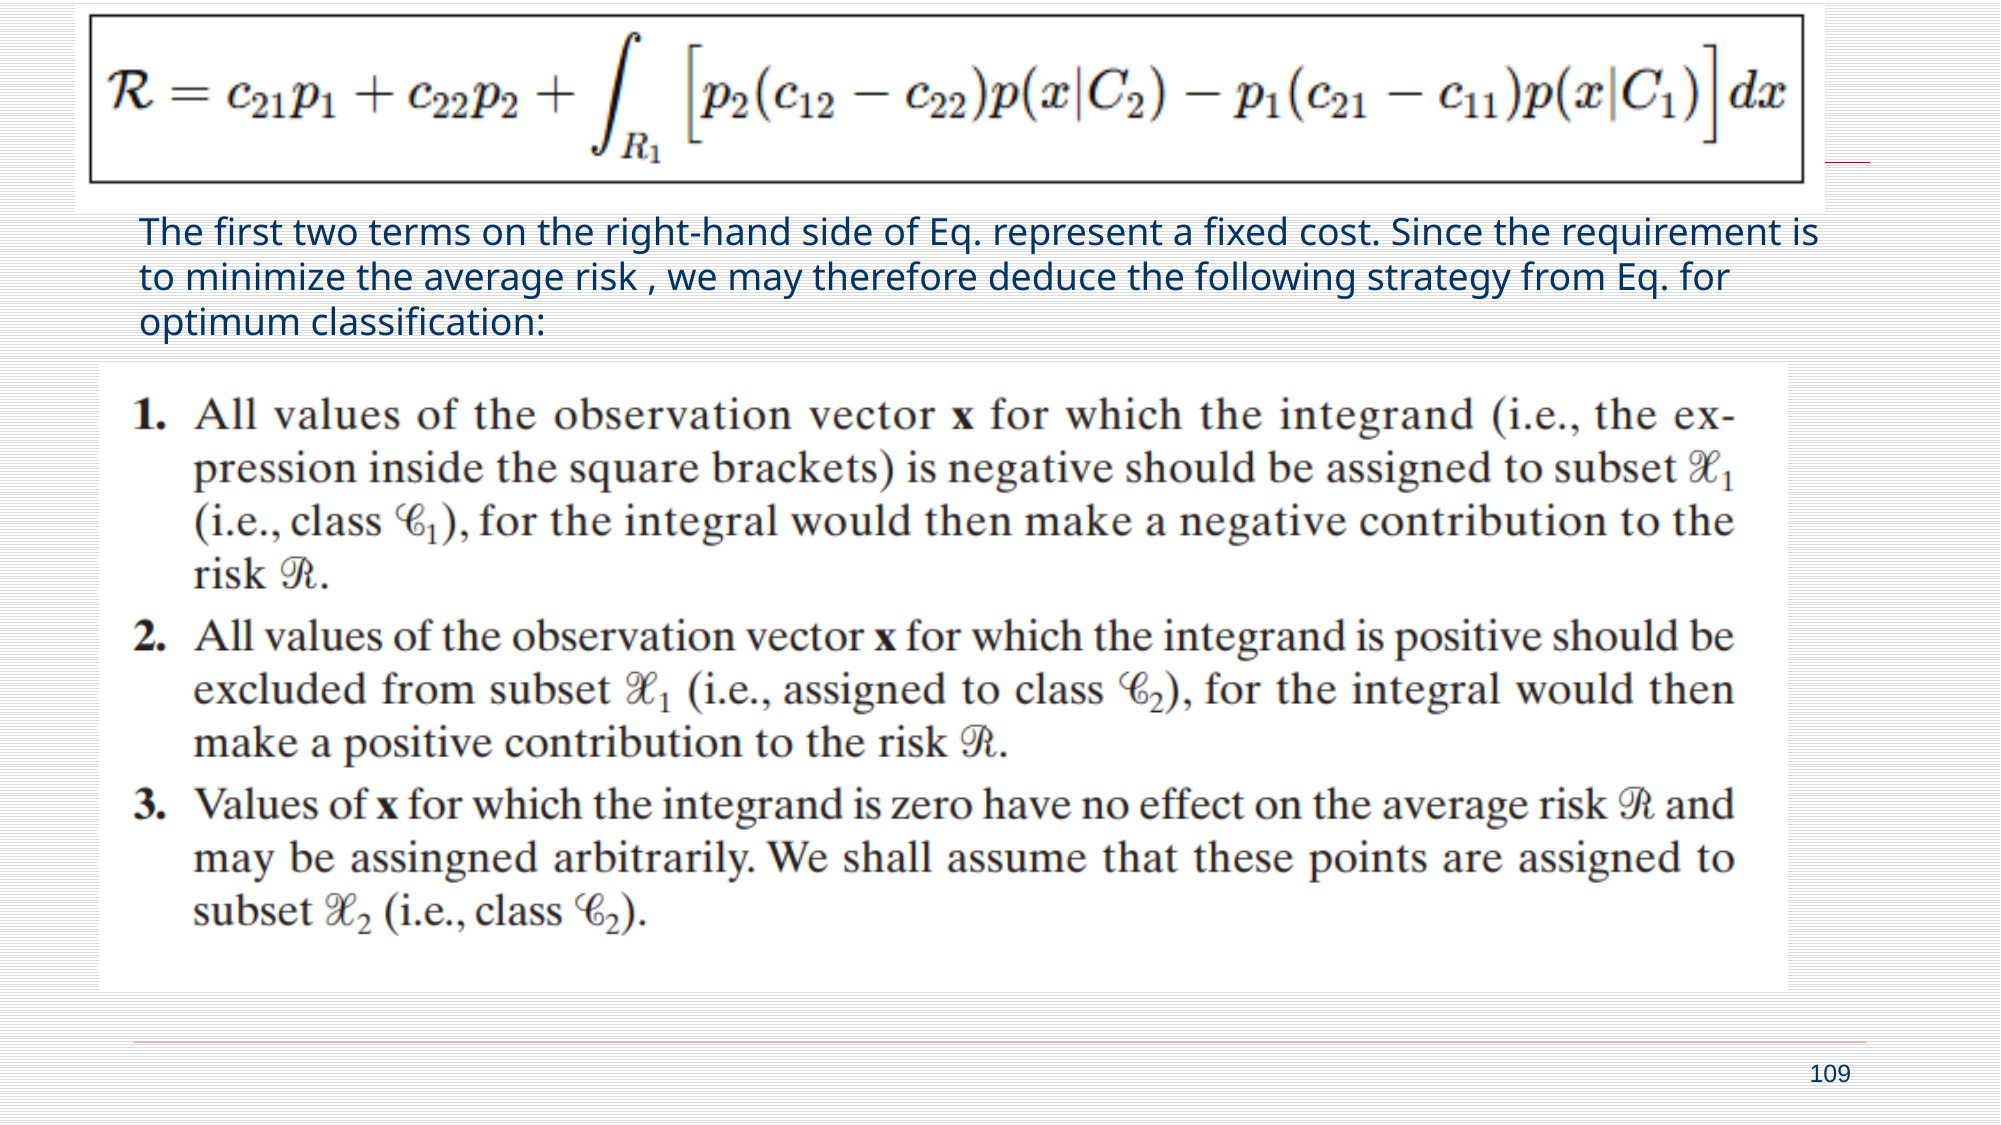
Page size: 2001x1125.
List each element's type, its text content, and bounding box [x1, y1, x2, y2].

list The first two terms on the right-hand side of Eq. represent a fixed cost. Since the requirement is to minimize the average risk , we may therefore deduce the following strategy from Eq. for optimum classification: [123, 200, 1874, 1025]
picture [74, 5, 1826, 213]
picture [99, 362, 1788, 992]
slide_number 109 [1433, 1049, 1867, 1103]
